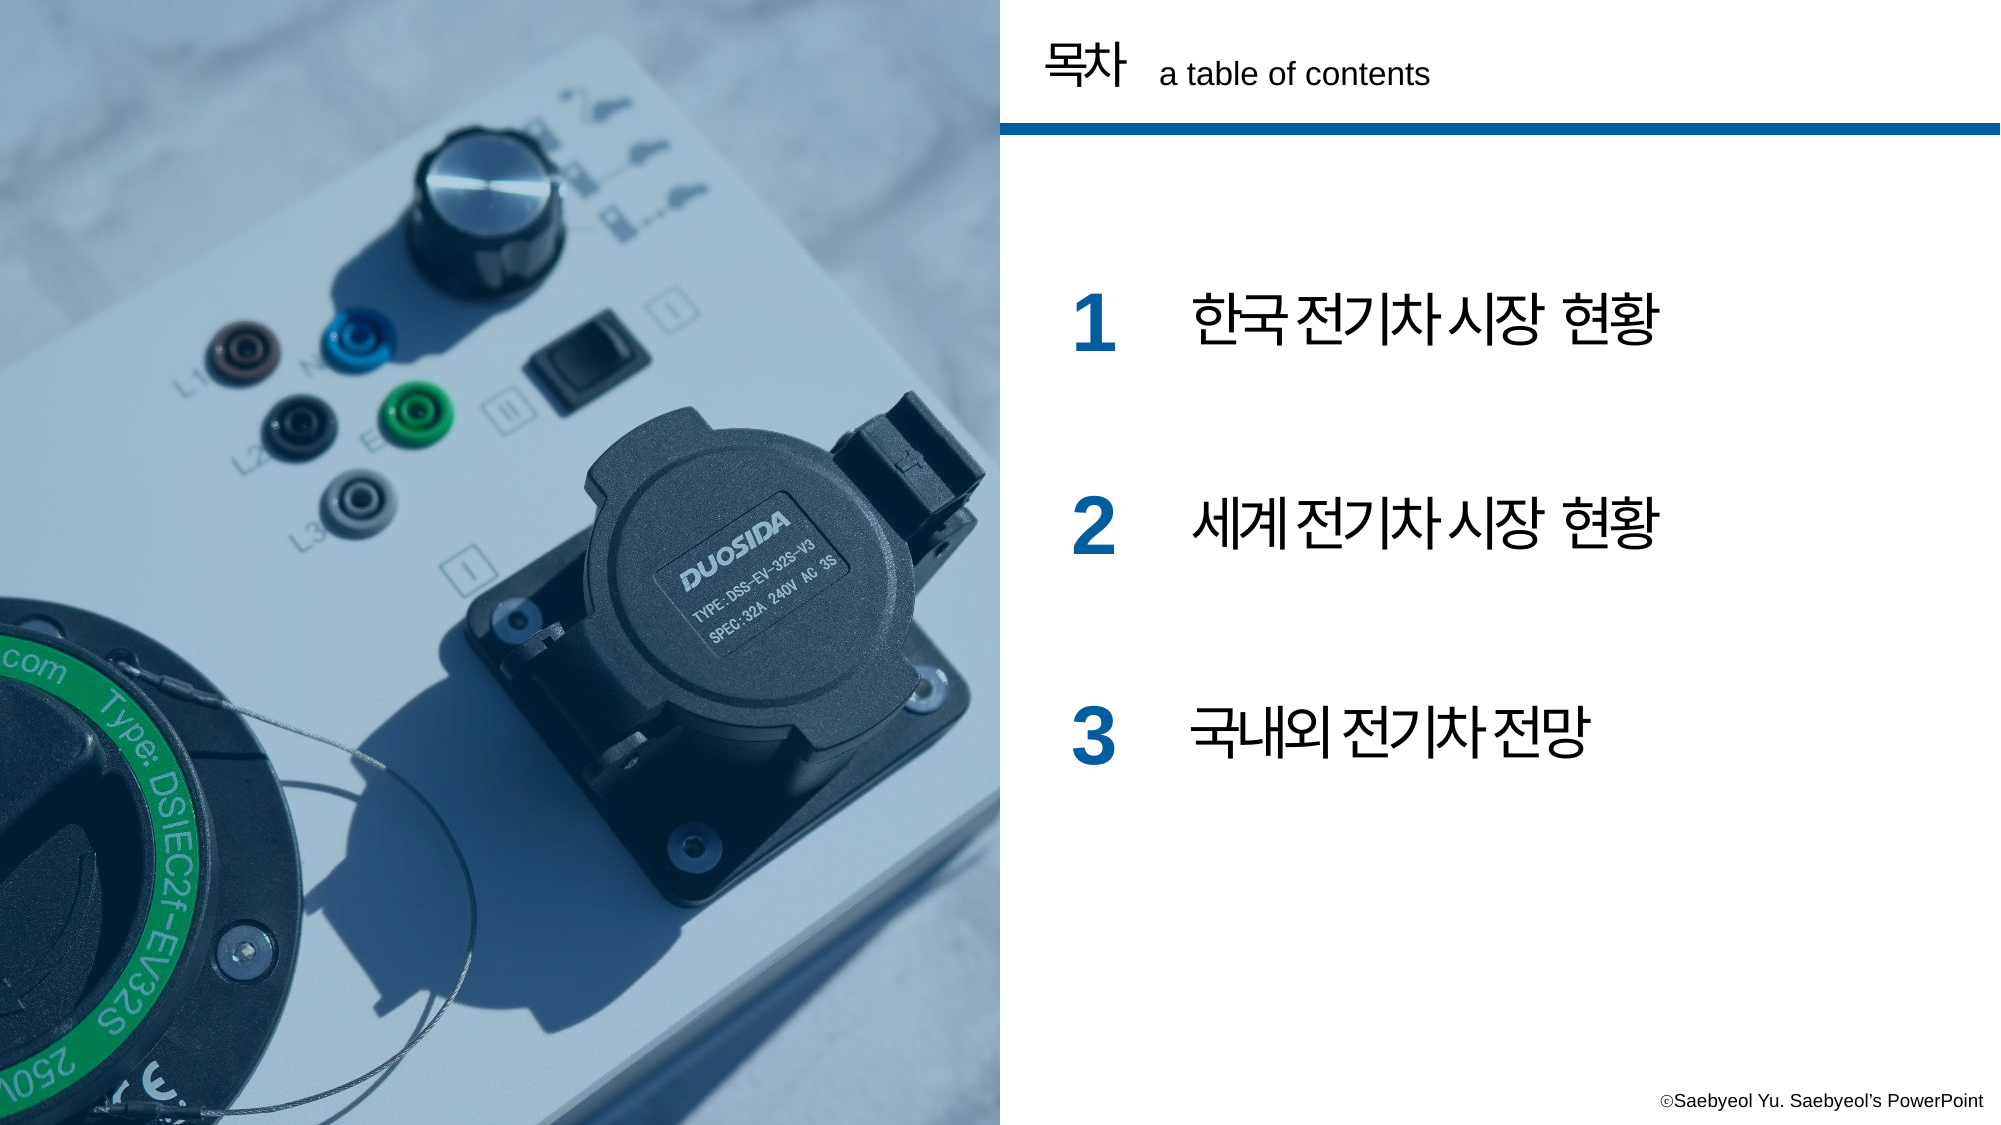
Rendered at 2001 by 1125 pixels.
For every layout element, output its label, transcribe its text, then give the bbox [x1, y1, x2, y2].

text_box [1056, 464, 1698, 581]
text_box a table of contents [1144, 44, 1447, 100]
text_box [1057, 673, 1627, 791]
text_box 목차 [1028, 26, 1144, 102]
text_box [1056, 260, 1698, 377]
picture [0, 0, 1000, 1125]
